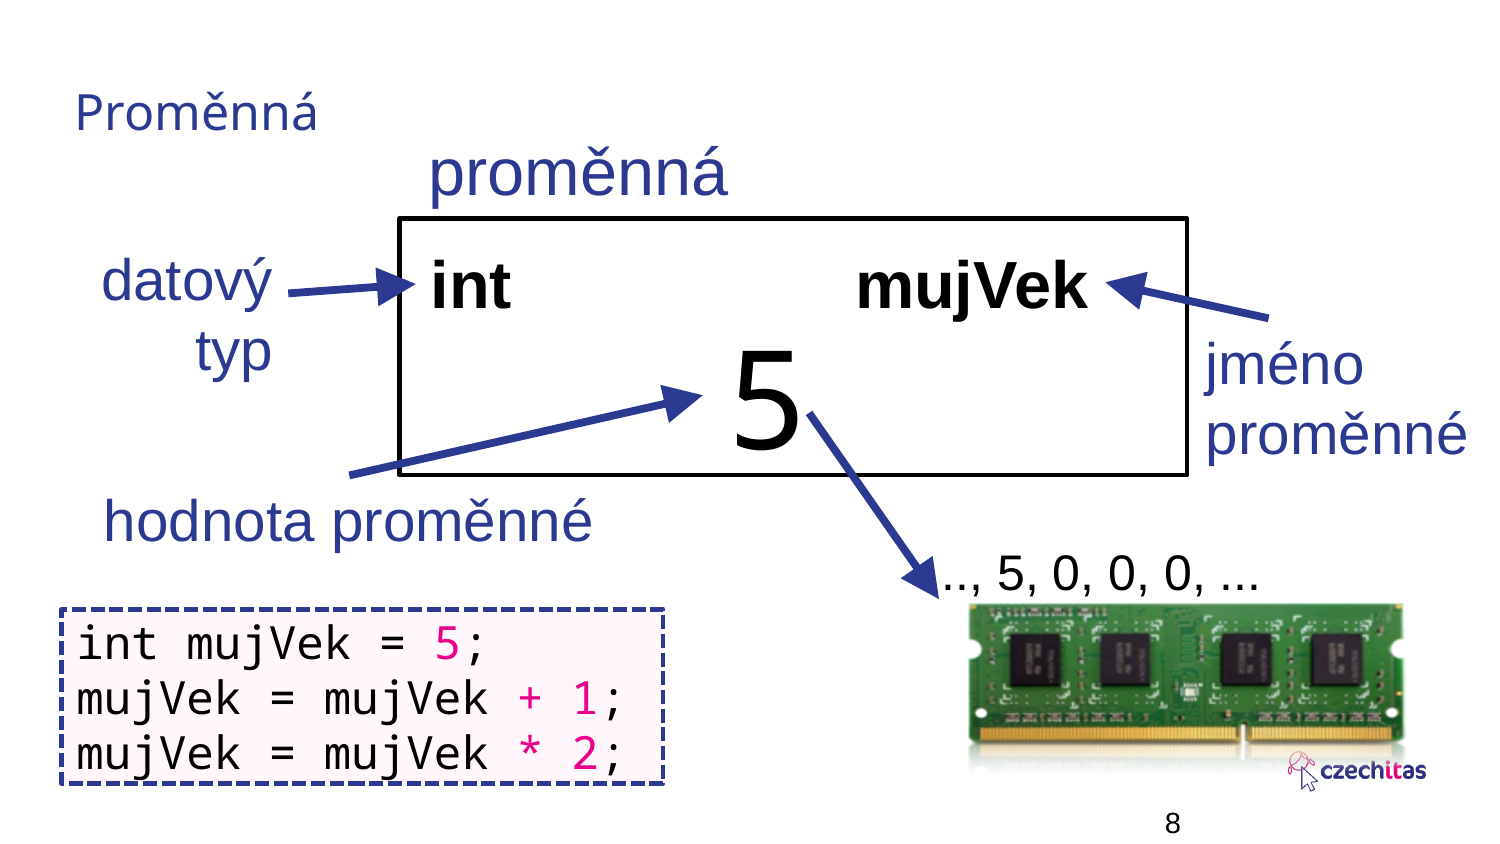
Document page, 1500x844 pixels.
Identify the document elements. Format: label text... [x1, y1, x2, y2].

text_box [1105, 282, 1269, 319]
text_box int mujVek = 5; mujVek = mujVek + 1; mujVek = mujVek * 2; [61, 609, 664, 784]
text_box datový typ [55, 234, 289, 353]
text_box [845, 307, 1188, 476]
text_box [808, 412, 940, 600]
text_box [399, 301, 690, 393]
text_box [288, 283, 417, 294]
text_box 8 [1149, 797, 1500, 838]
text_box jméno proměnné [1190, 318, 1500, 436]
text_box proměnná [411, 148, 744, 193]
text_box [349, 395, 703, 476]
text_box [709, 441, 803, 476]
text_box 5 [690, 304, 845, 441]
text_box hodnota proměnné [86, 475, 612, 540]
text_box mujVek [793, 234, 1104, 307]
text_box int [415, 234, 744, 334]
picture [968, 602, 1426, 792]
text_box ..., 5, 0, 0, 0, ... [943, 533, 1278, 590]
text_box [399, 218, 1188, 304]
title Proměnná [74, 71, 1426, 148]
